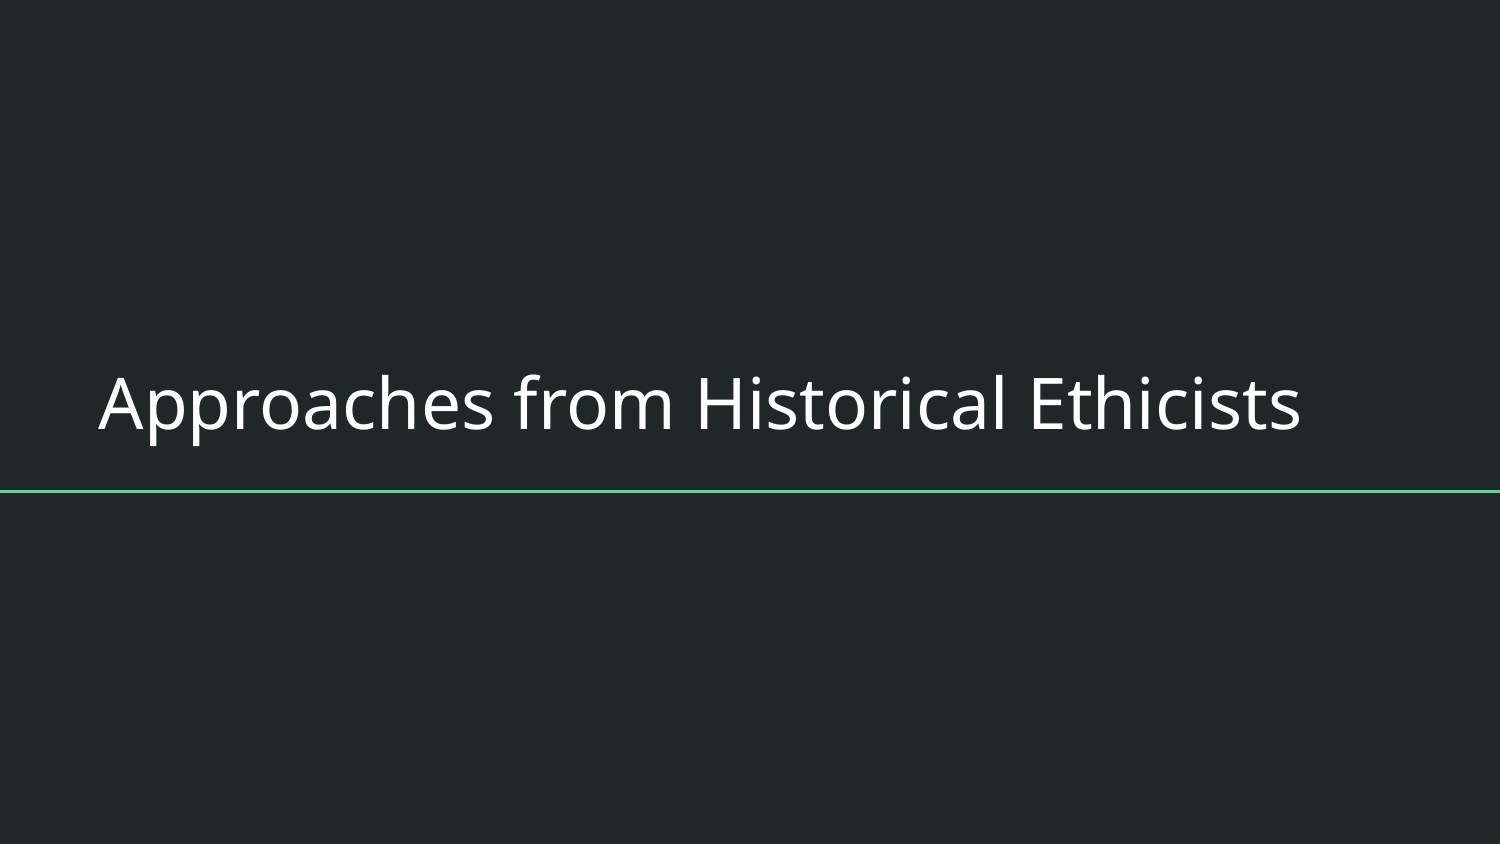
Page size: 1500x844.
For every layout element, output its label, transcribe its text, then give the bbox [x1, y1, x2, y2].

title Approaches from Historical Ethicists [83, 337, 1417, 466]
